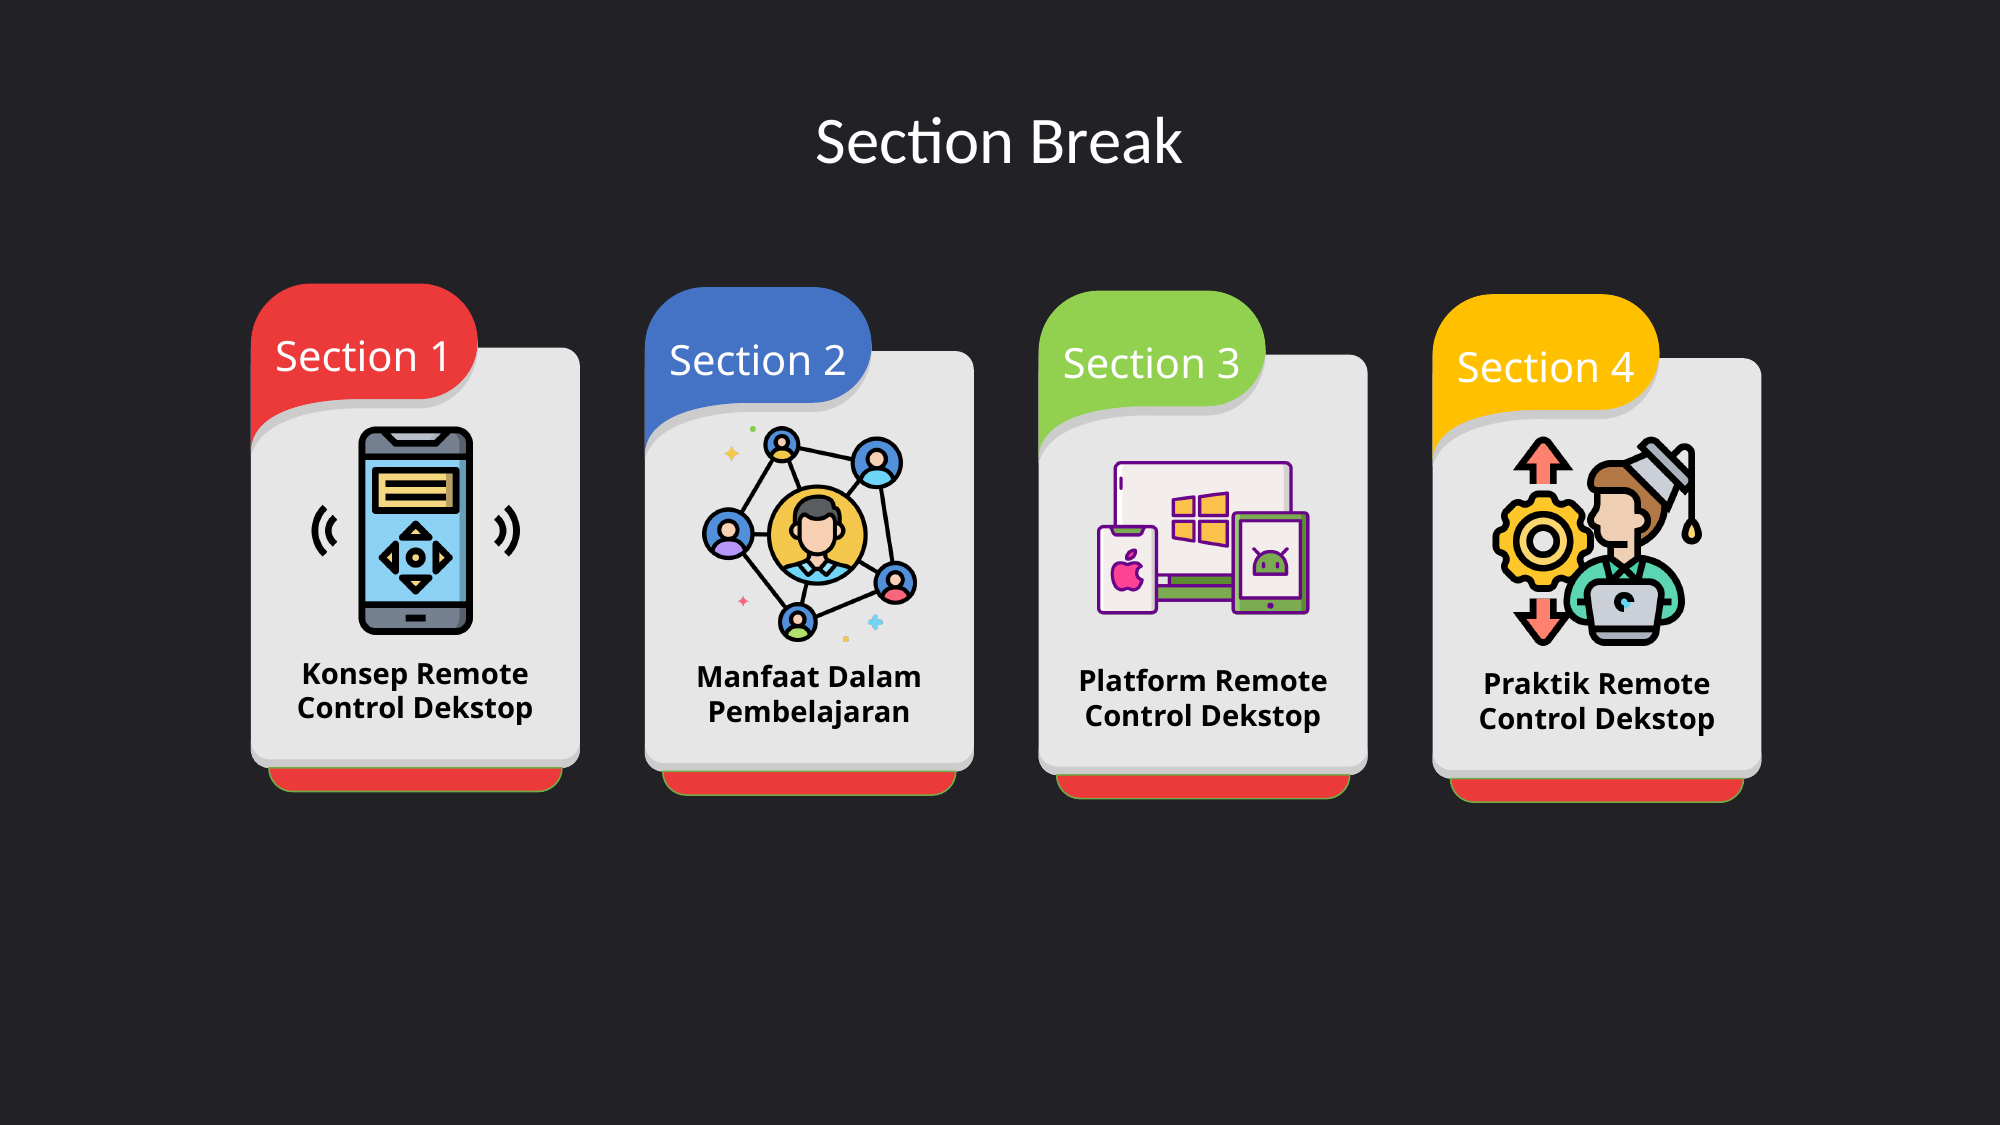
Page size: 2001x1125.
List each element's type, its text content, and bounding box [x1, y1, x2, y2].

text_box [640, 287, 978, 796]
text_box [1428, 294, 1766, 803]
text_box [1034, 290, 1372, 799]
text_box Section Break [800, 88, 1200, 184]
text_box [247, 283, 584, 792]
